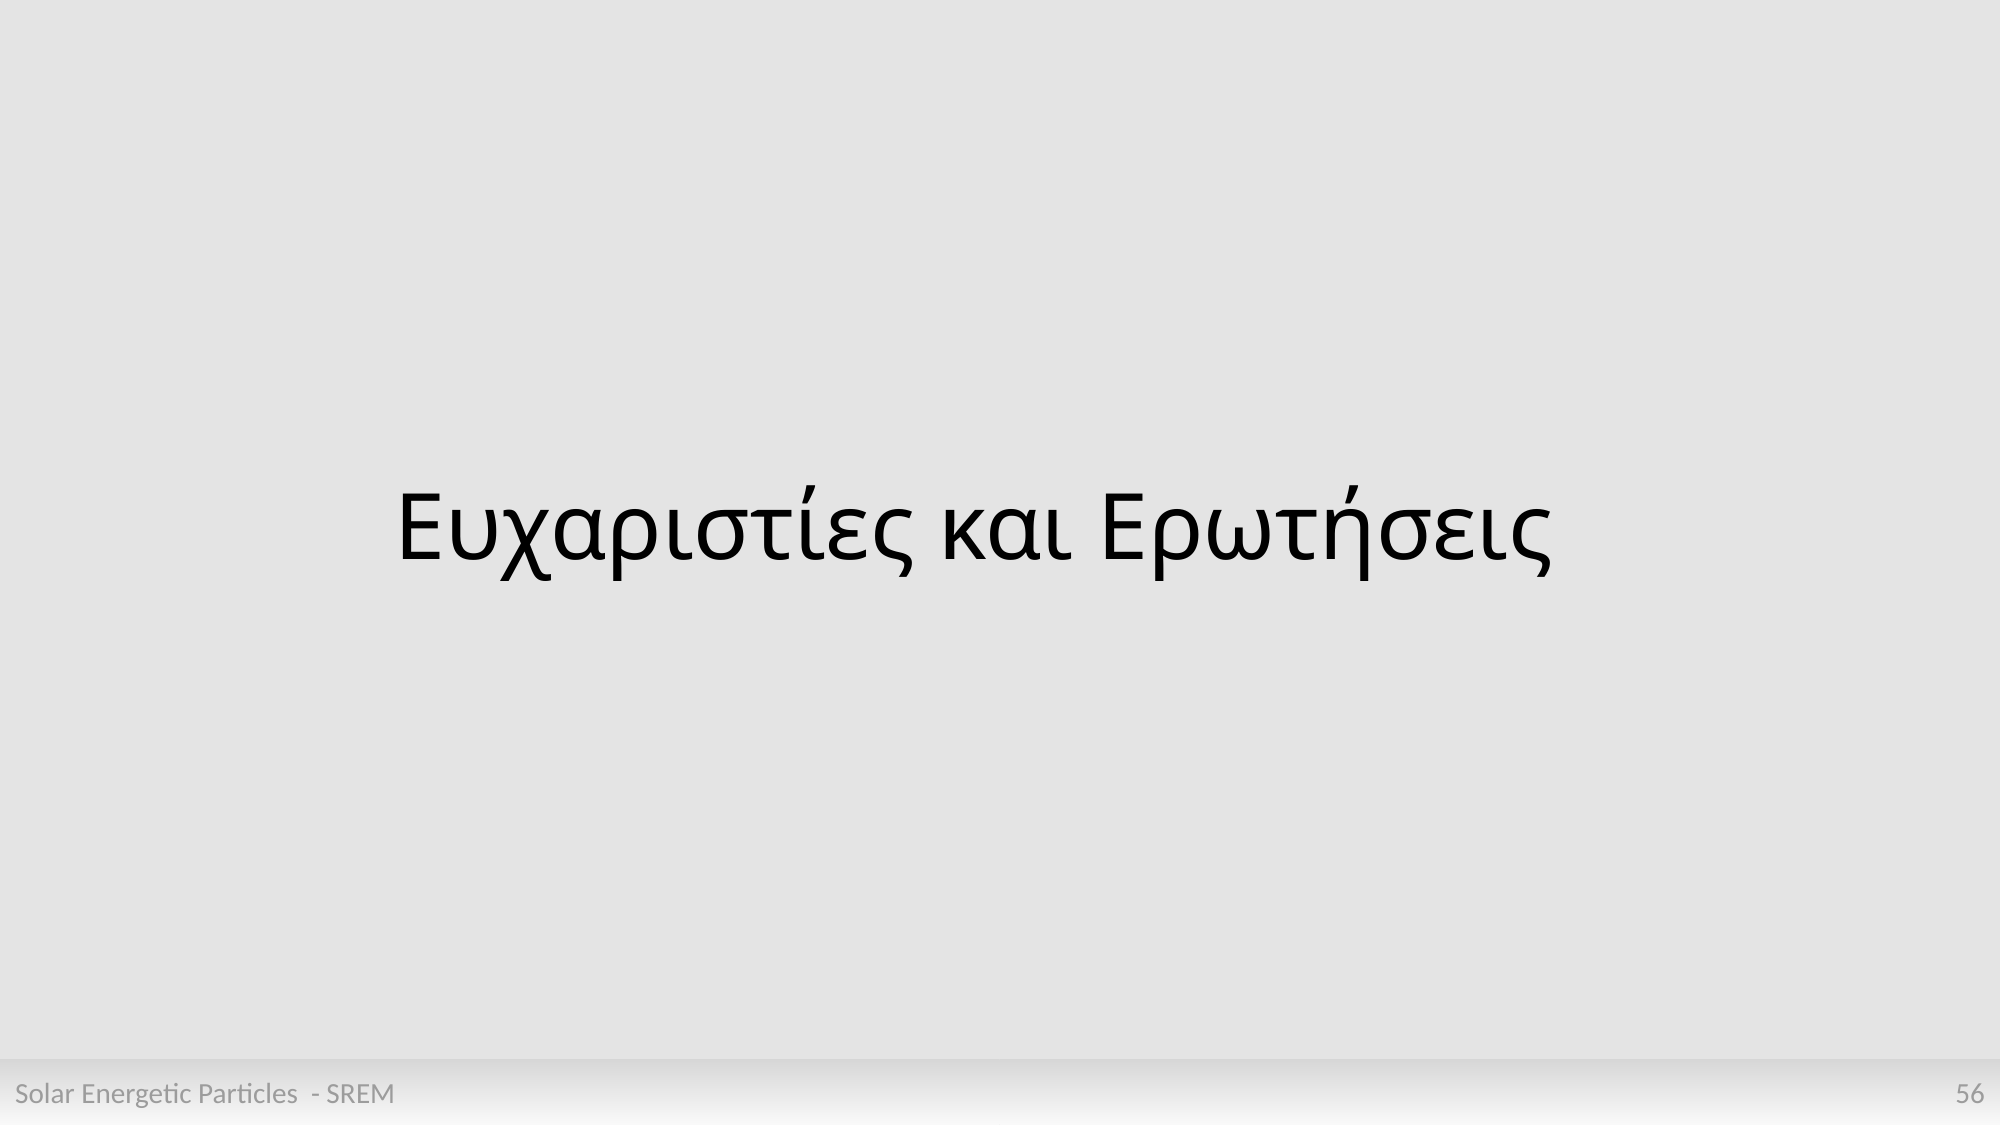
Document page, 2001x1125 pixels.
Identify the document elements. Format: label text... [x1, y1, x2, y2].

footer Solar Energetic Particles - SREM [0, 1059, 999, 1125]
title Ευχαριστίες και Ερωτήσεις [108, 0, 1841, 1059]
slide_number 56 [999, 1059, 2000, 1125]
